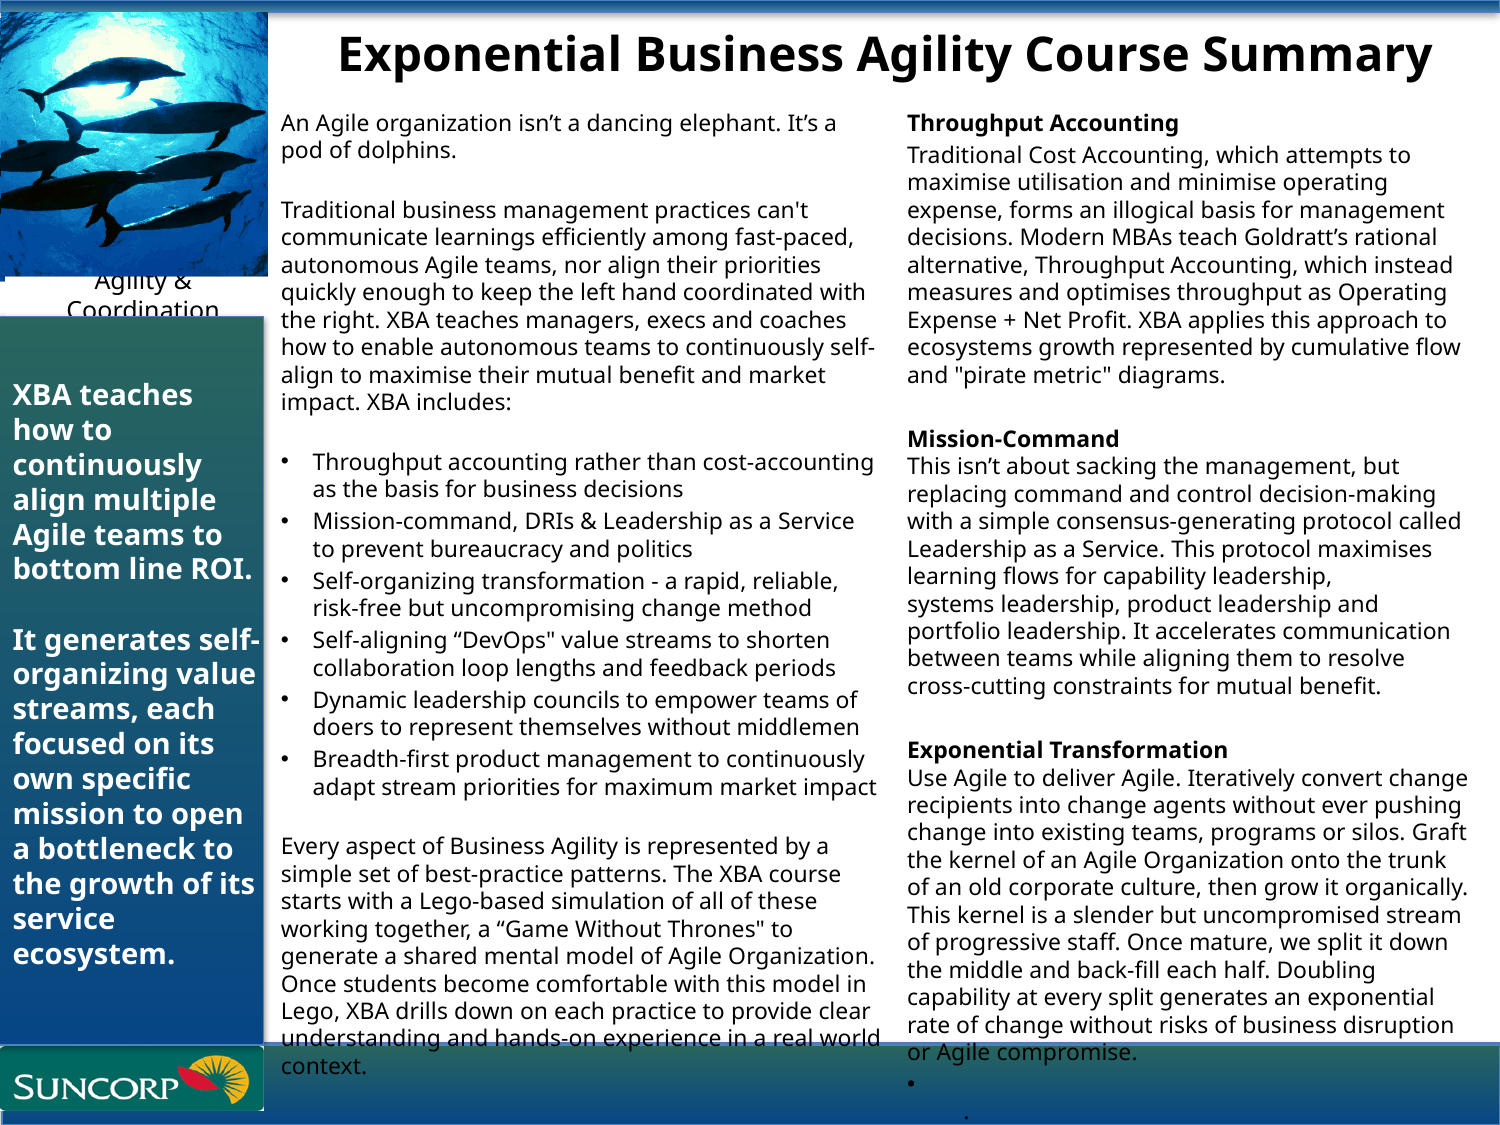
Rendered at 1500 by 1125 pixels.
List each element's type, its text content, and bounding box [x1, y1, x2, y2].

title Exponential Business Agility Course Summary [281, 8, 1490, 96]
picture [0, 1046, 264, 1111]
text_box XBA teaches how to continuously align multiple Agile teams to bottom line ROI. It generates self-organizing value streams, each focused on its own specific mission to open a bottleneck to the growth of its service ecosystem. [0, 369, 274, 977]
list An Agile organization isn’t a dancing elephant. It’s a pod of dolphins. Traditional business management practices can't communicate learnings efficiently among fast-paced, autonomous Agile teams, nor align their priorities quickly enough to keep the left hand coordinated with the right. XBA teaches managers, execs and coaches how to enable autonomous teams to continuously self-align to maximise their mutual benefit and market impact. XBA includes: Throughput accounting rather than cost-accounting as the basis for business decisions Mission-command, DRIs & Leadership as a Service to prevent bureaucracy and politics Self-organizing transformation - a rapid, reliable, risk-free but uncompromising change method Self-aligning “DevOps" value streams to shorten collaboration loop lengths and feedback periods Dynamic leadership councils to empower teams of doers to represent themselves without middlemen Breadth-first product management to continuously adapt stream priorities for maximum market impact Every aspect of Business Agility is represented by a simple set of best-practice patterns. The XBA course starts with a Lego-based simulation of all of these working together, a “Game Without Thrones" to generate a shared mental model of Agile Organization. Once students become comfortable with this model in Lego, XBA drills down on each practice to provide clear understanding and hands-on experience in a real world context. [265, 100, 892, 992]
list Throughput Accounting Traditional Cost Accounting, which attempts to maximise utilisation and minimise operating expense, forms an illogical basis for management decisions. Modern MBAs teach Goldratt’s rational alternative, Throughput Accounting, which instead measures and optimises throughput as Operating Expense + Net Profit. XBA applies this approach to ecosystems growth represented by cumulative flow and "pirate metric" diagrams. Mission-Command This isn’t about sacking the management, but replacing command and control decision-making with a simple consensus-generating protocol called Leadership as a Service. This protocol maximises learning flows for capability leadership, systems leadership, product leadership and portfolio leadership. It accelerates communication between teams while aligning them to resolve cross-cutting constraints for mutual benefit. Exponential Transformation Use Agile to deliver Agile. Iteratively convert change recipients into change agents without ever pushing change into existing teams, programs or silos. Graft the kernel of an Agile Organization onto the trunk of an old corporate culture, then grow it organically. This kernel is a slender but uncompromised stream of progressive staff. Once mature, we split it down the middle and back-fill each half. Doubling capability at every split generates an exponential rate of change without risks of business disruption or Agile compromise. . [892, 100, 1490, 1014]
picture [0, 12, 268, 282]
